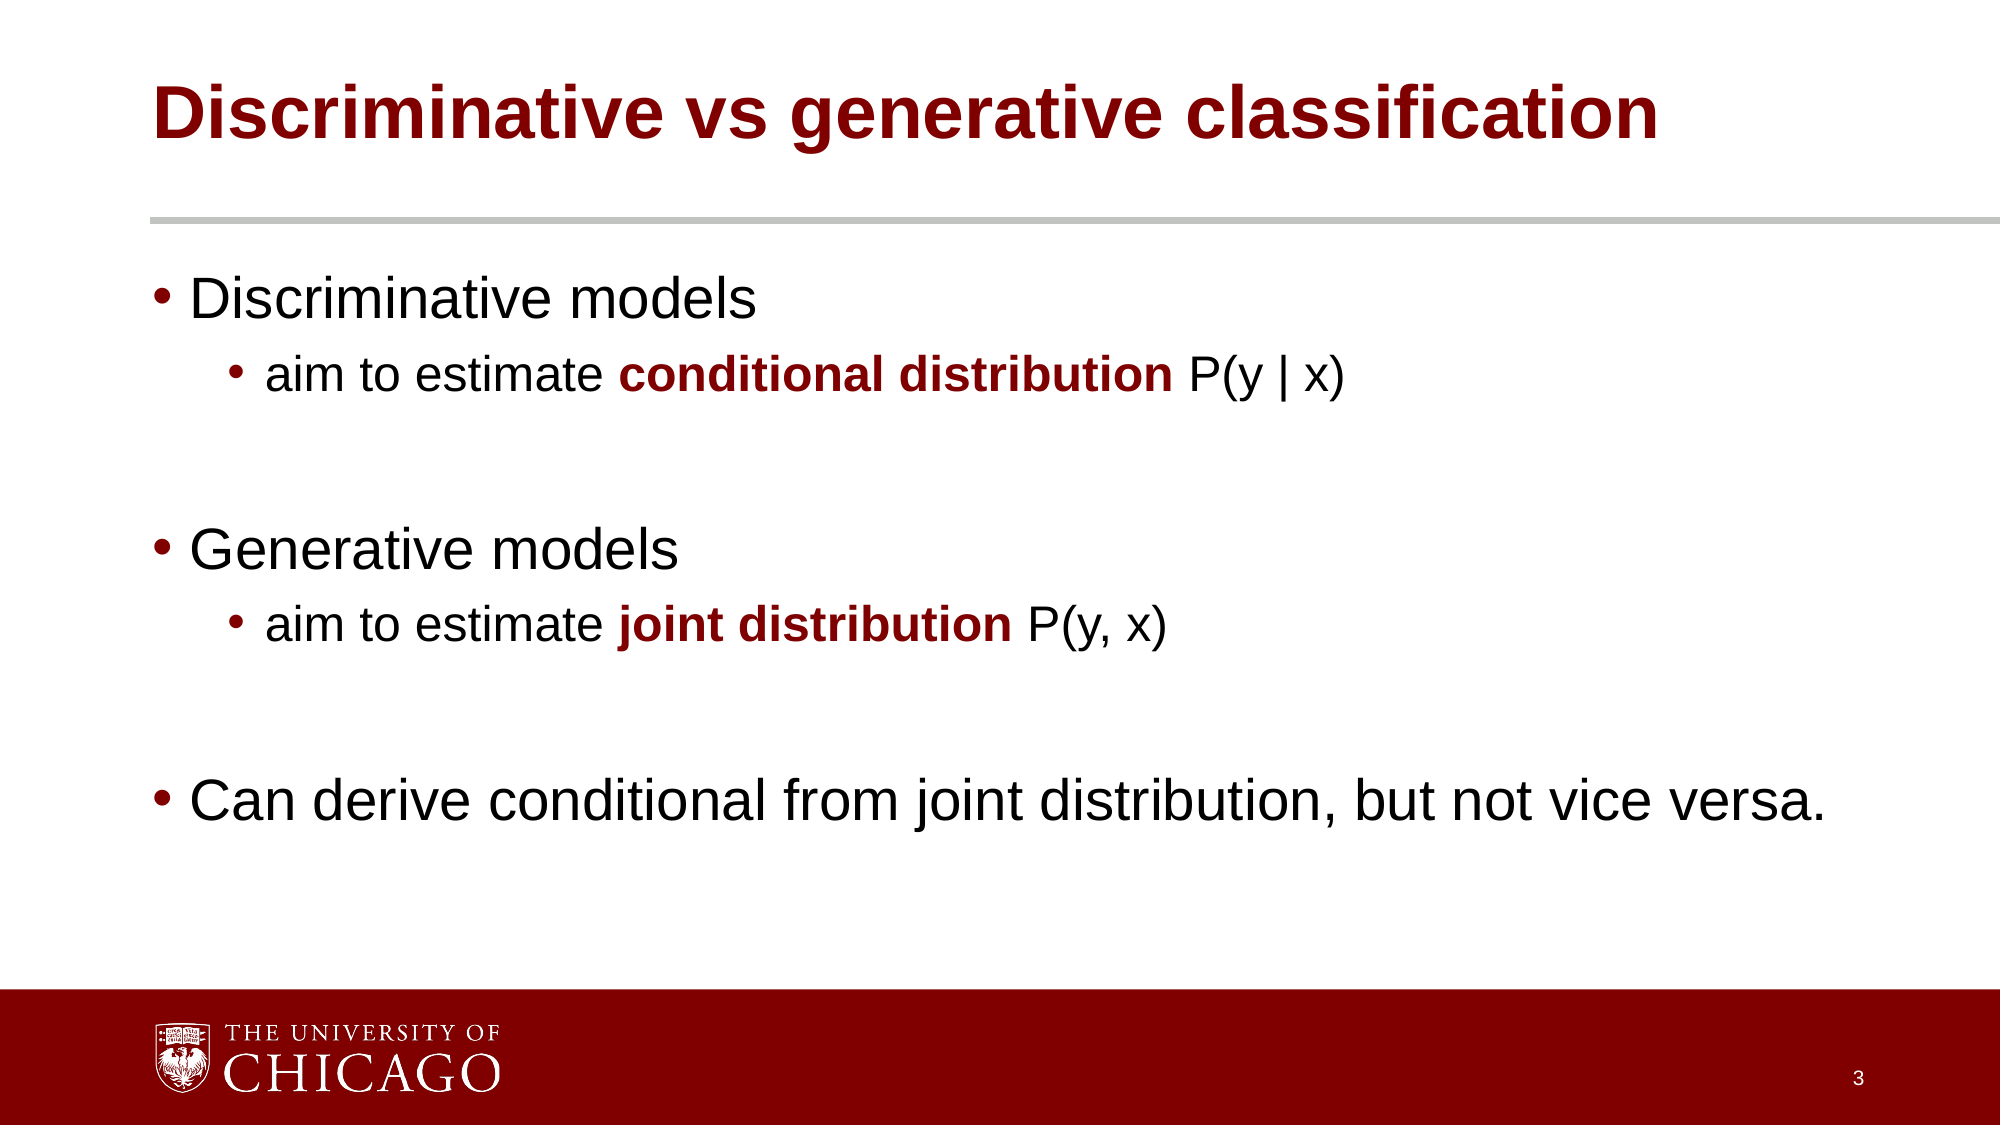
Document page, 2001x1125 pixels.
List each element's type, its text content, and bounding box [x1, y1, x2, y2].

list Discriminative models aim to estimate conditional distribution P(y | x) Generative models aim to estimate joint distribution P(y, x) Can derive conditional from joint distribution, but not vice versa. [137, 253, 1863, 936]
slide_number 3 [1412, 1046, 1880, 1107]
title Discriminative vs generative classification [137, 0, 1863, 218]
